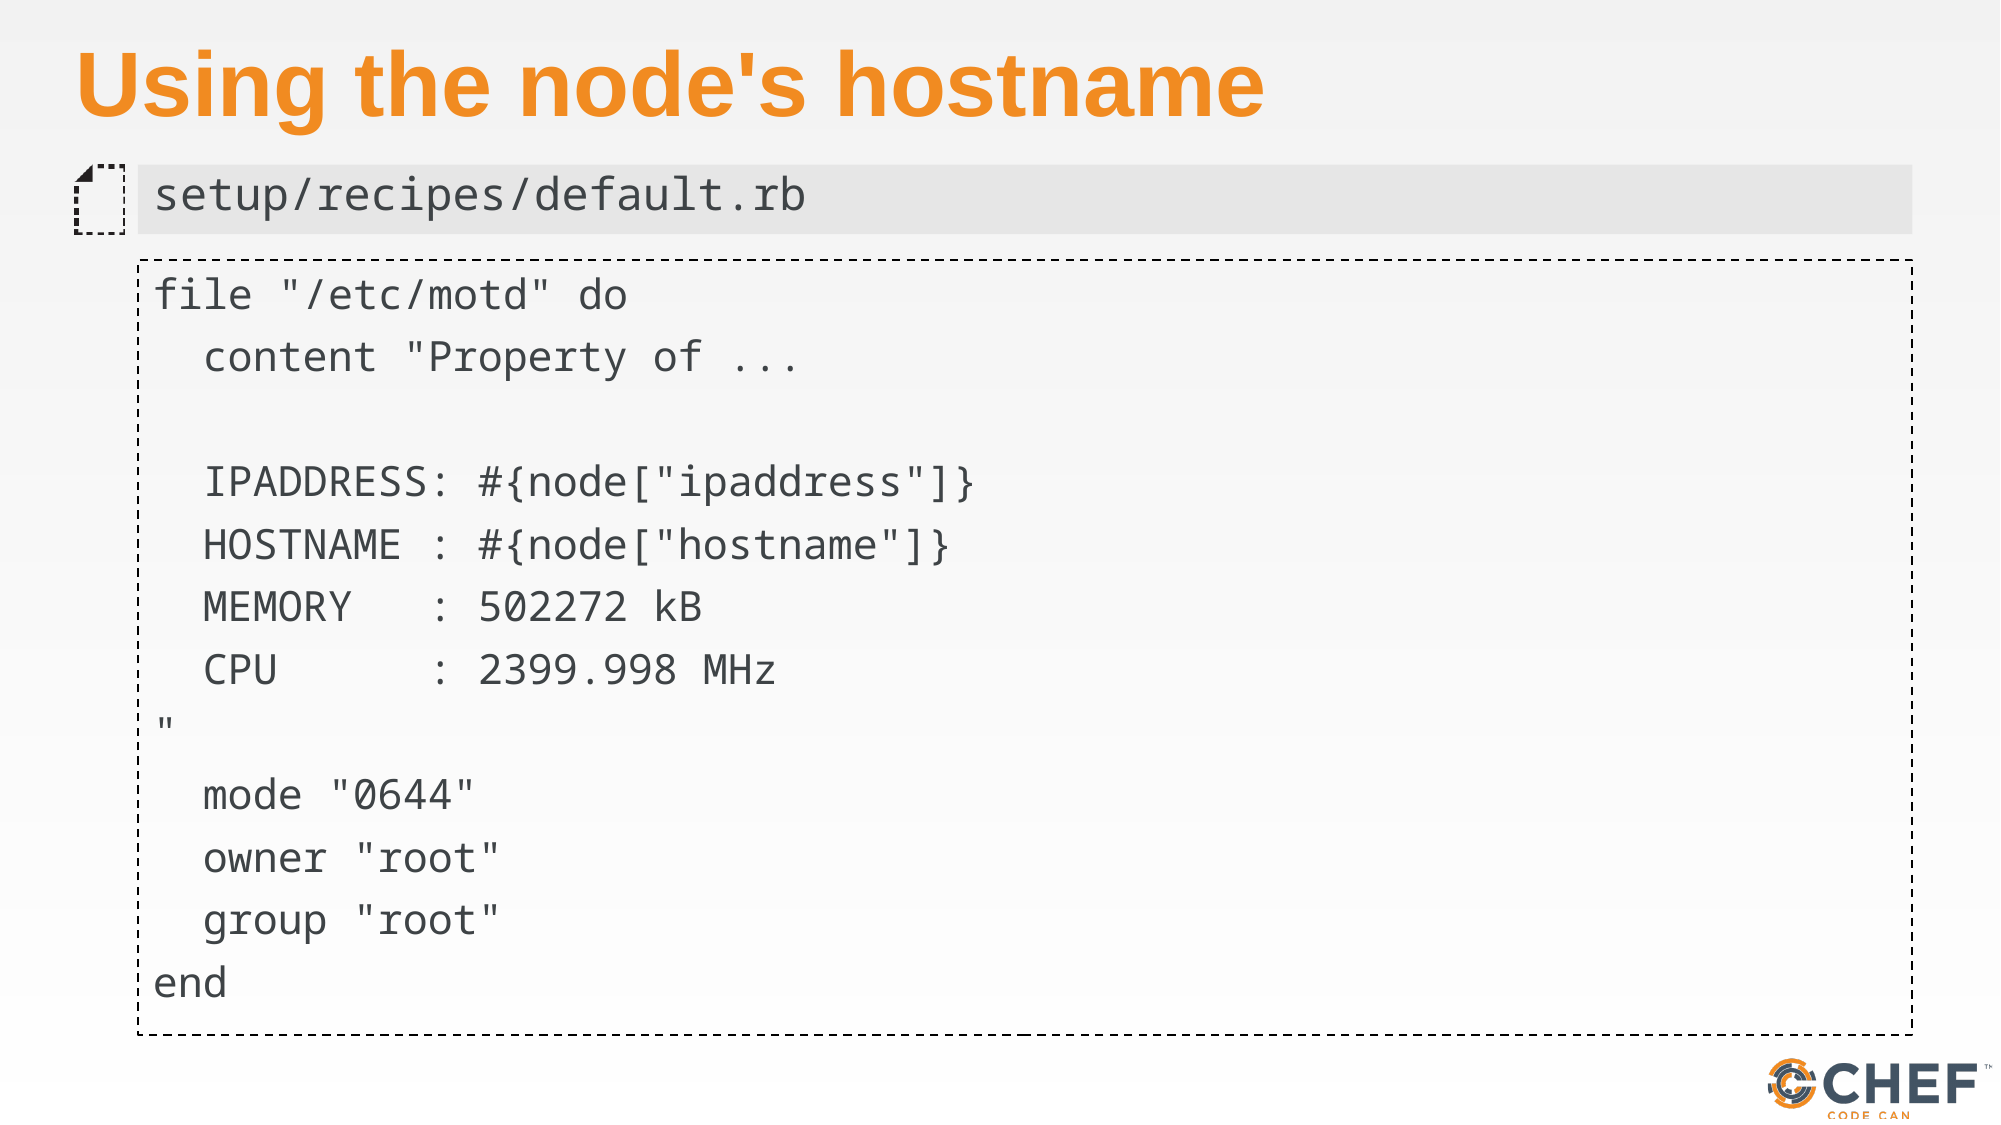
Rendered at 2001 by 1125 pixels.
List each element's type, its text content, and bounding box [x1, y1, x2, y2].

list setup/recipes/default.rb [137, 164, 1913, 235]
title Using the node's hostname [75, 37, 1913, 140]
list file "/etc/motd" do content "Property of ... IPADDRESS: #{node["ipaddress"]} HOSTNAME : #{node["hostname"]} MEMORY : 502272 kB CPU : 2399.998 MHz " mode "0644" owner "root" group "root" end [137, 259, 1913, 1036]
